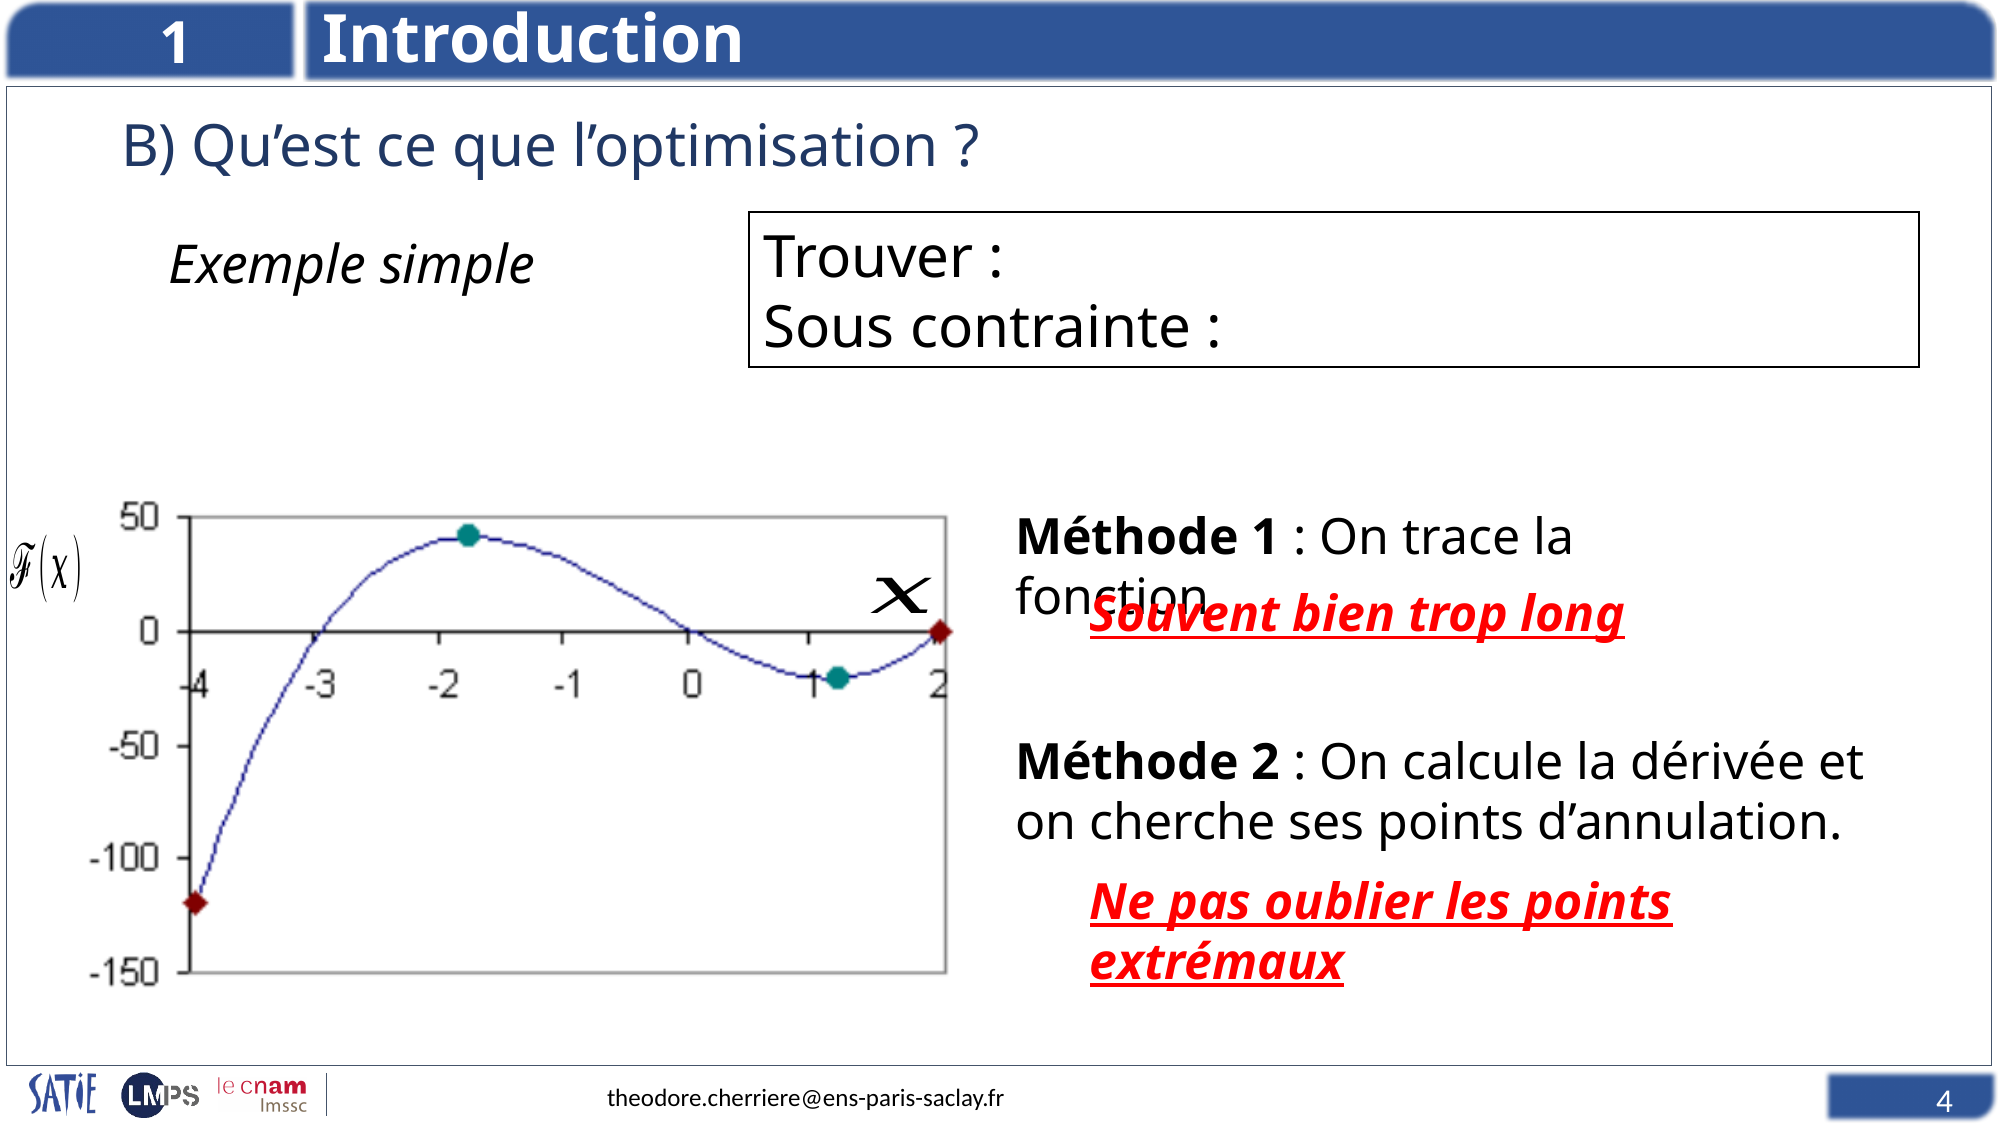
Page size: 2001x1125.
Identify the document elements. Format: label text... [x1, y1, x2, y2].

text_box Méthode 2 : On calcule la dérivée et on cherche ses points d’annulation. [1000, 722, 1920, 858]
picture [86, 491, 961, 998]
text_box Méthode 1 : On trace la fonction [1000, 496, 1787, 632]
text_box Exemple simple [153, 229, 574, 316]
picture [29, 1072, 96, 1116]
text_box Souvent bien trop long [1075, 574, 1949, 650]
picture [121, 1072, 201, 1118]
list 1 [55, 5, 297, 84]
picture [218, 1077, 307, 1112]
slide_number 4 [1870, 1068, 1968, 1125]
text_box B) Qu’est ce que l’optimisation ? [106, 83, 1832, 213]
title Introduction [307, 0, 1945, 83]
text_box Ne pas oublier les points extrémaux [1075, 861, 1949, 997]
